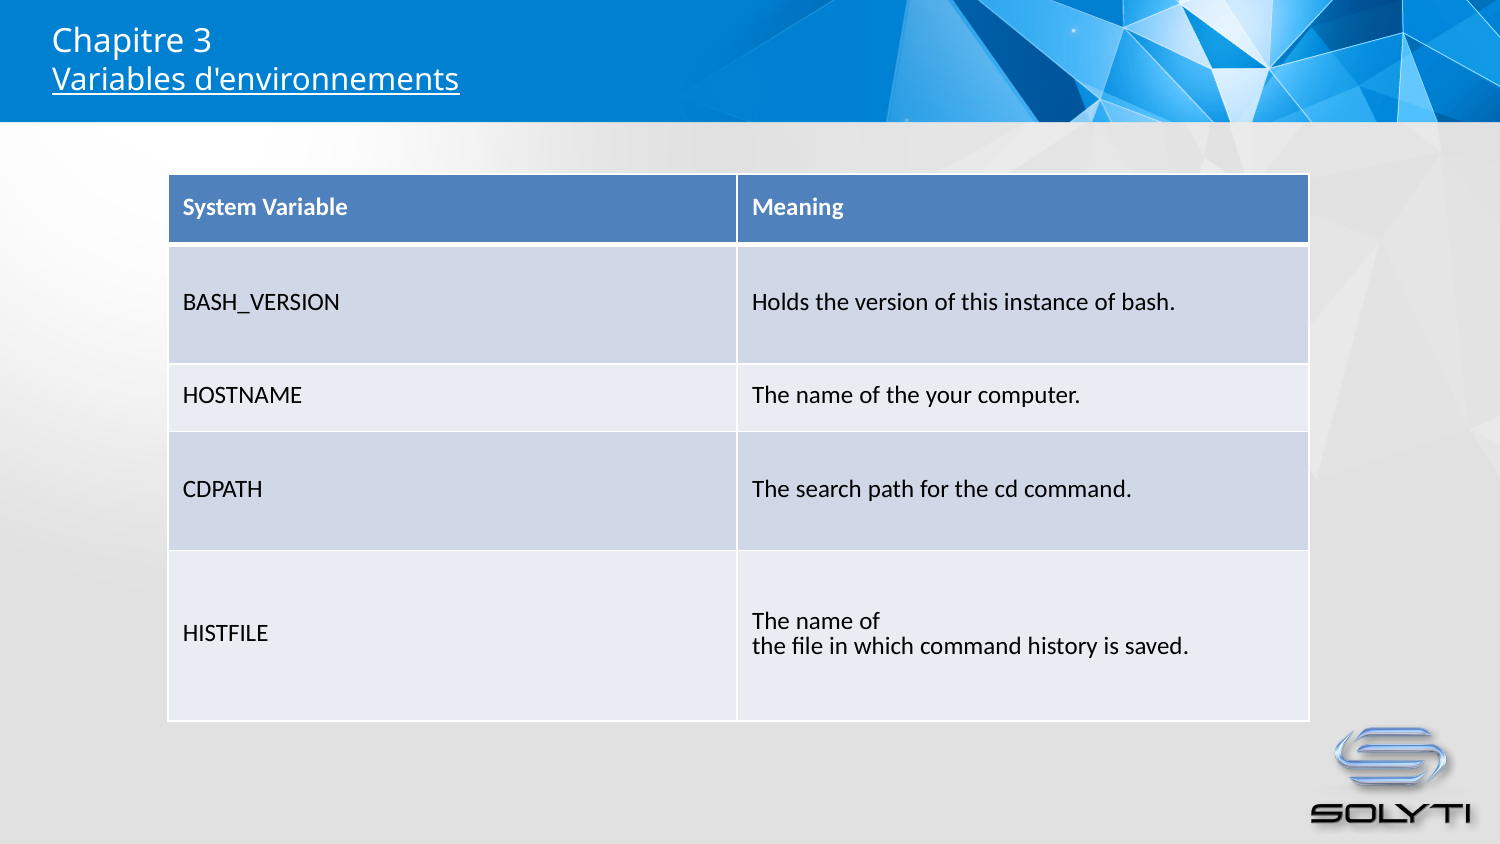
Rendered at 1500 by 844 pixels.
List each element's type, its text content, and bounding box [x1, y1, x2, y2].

table_cell HOSTNAME​​​ [169, 365, 736, 431]
picture [0, 0, 1500, 844]
table_cell CDPATH​​​ [169, 432, 736, 550]
table_cell The name of the your computer.​​​ [738, 365, 1308, 431]
table_cell BASH_VERSION​​​ [169, 247, 736, 363]
table_cell The name of the file in which command history is saved.​​​ [738, 551, 1308, 720]
list Variables d'environnements [52, 58, 636, 104]
table_header System Variable​​​ [169, 175, 736, 242]
table_cell HISTFILE​​​ [169, 551, 736, 720]
list Chapitre 3 [51, 19, 384, 55]
table_header Meaning​​​ [738, 175, 1308, 242]
table_cell The search path for the cd command.​​​ [738, 432, 1308, 550]
table_cell Holds the version of this instance of bash.​​​ [738, 247, 1308, 363]
